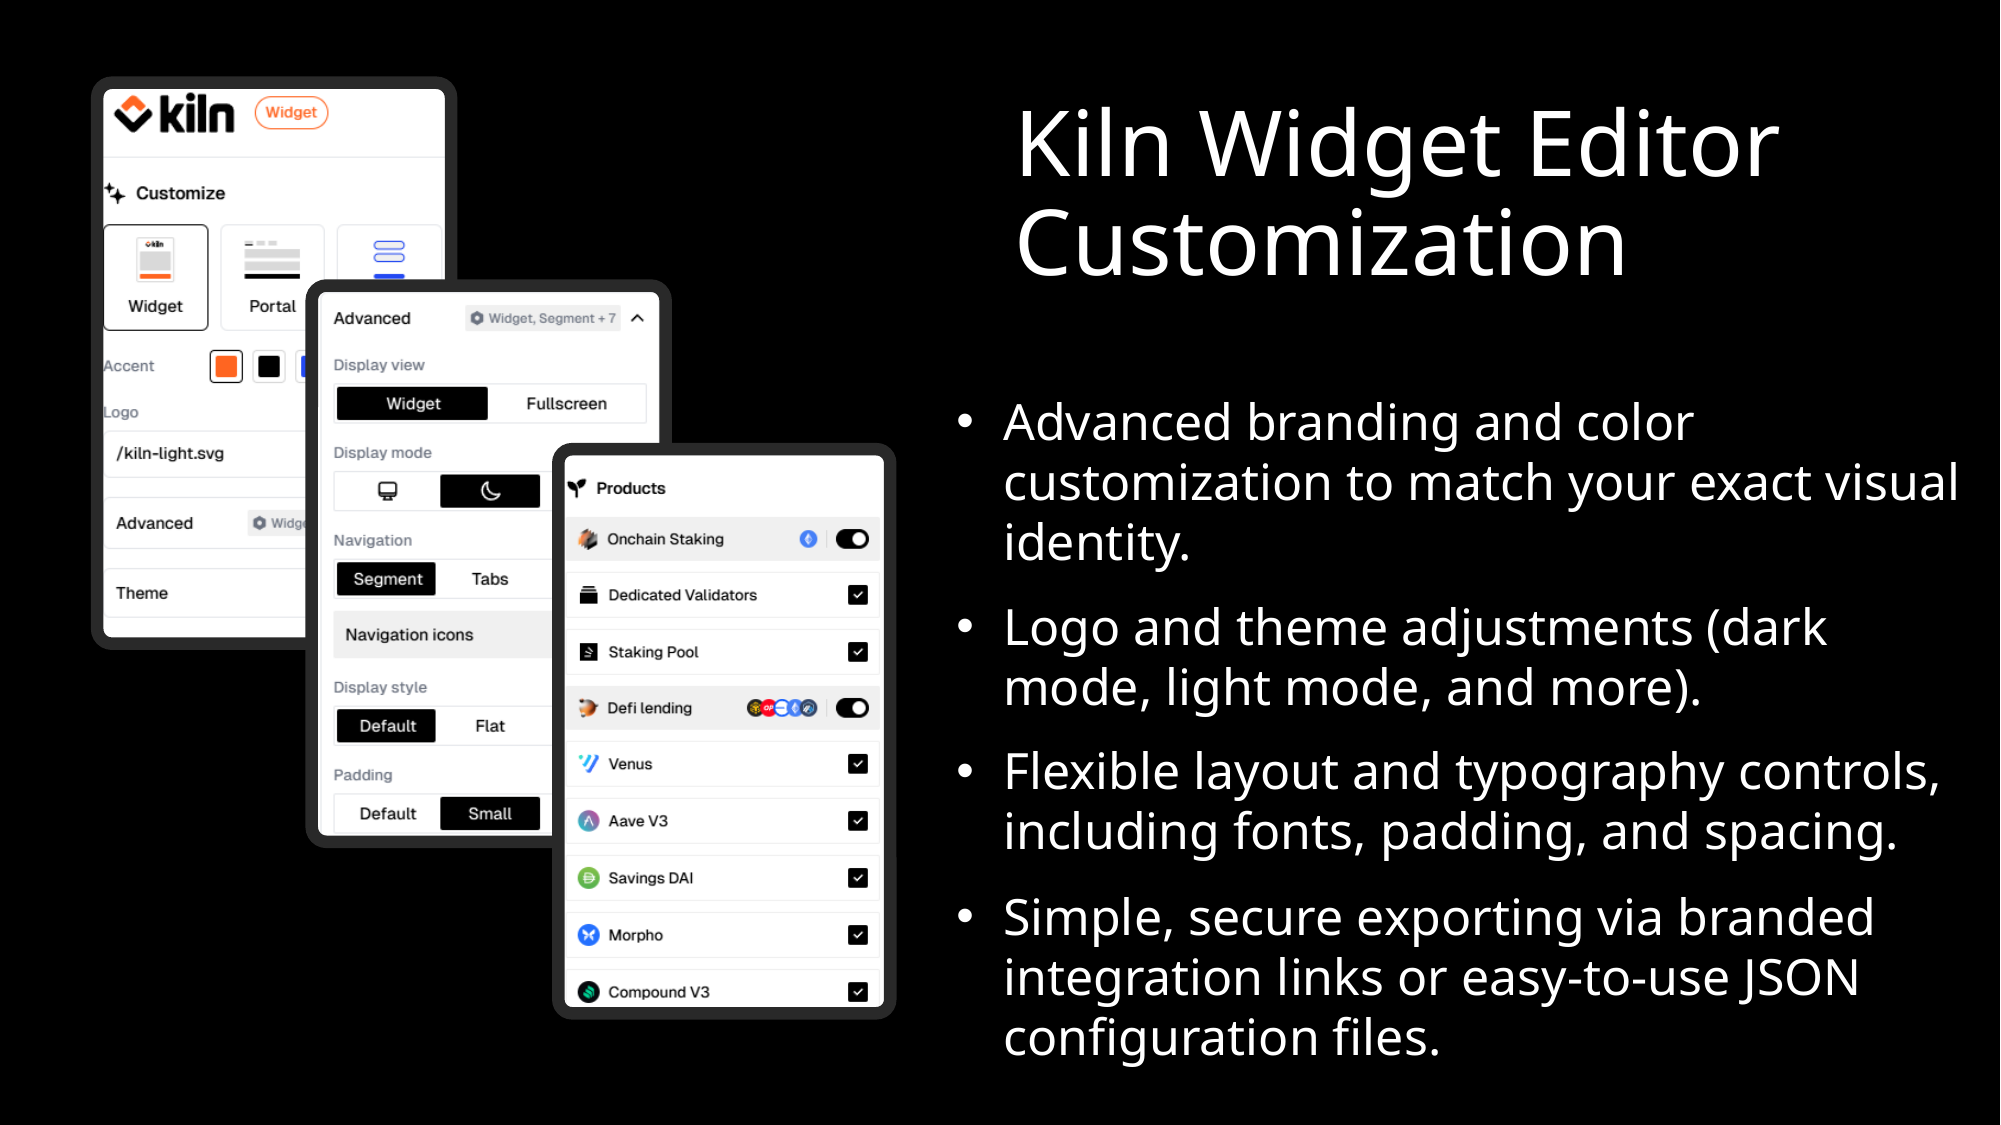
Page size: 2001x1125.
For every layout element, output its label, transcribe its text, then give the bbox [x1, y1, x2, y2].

title Kiln Widget Editor Customization [999, 0, 1804, 303]
picture [96, 82, 891, 1014]
text_box Advanced branding and color customization to match your exact visual identity. Logo and theme adjustments (dark mode, light mode, and more). Flexible layout and typography controls, including fonts, padding, and spacing. Simple, secure exporting via branded integration links or easy-to-use JSON configuration files. [941, 382, 1985, 1014]
